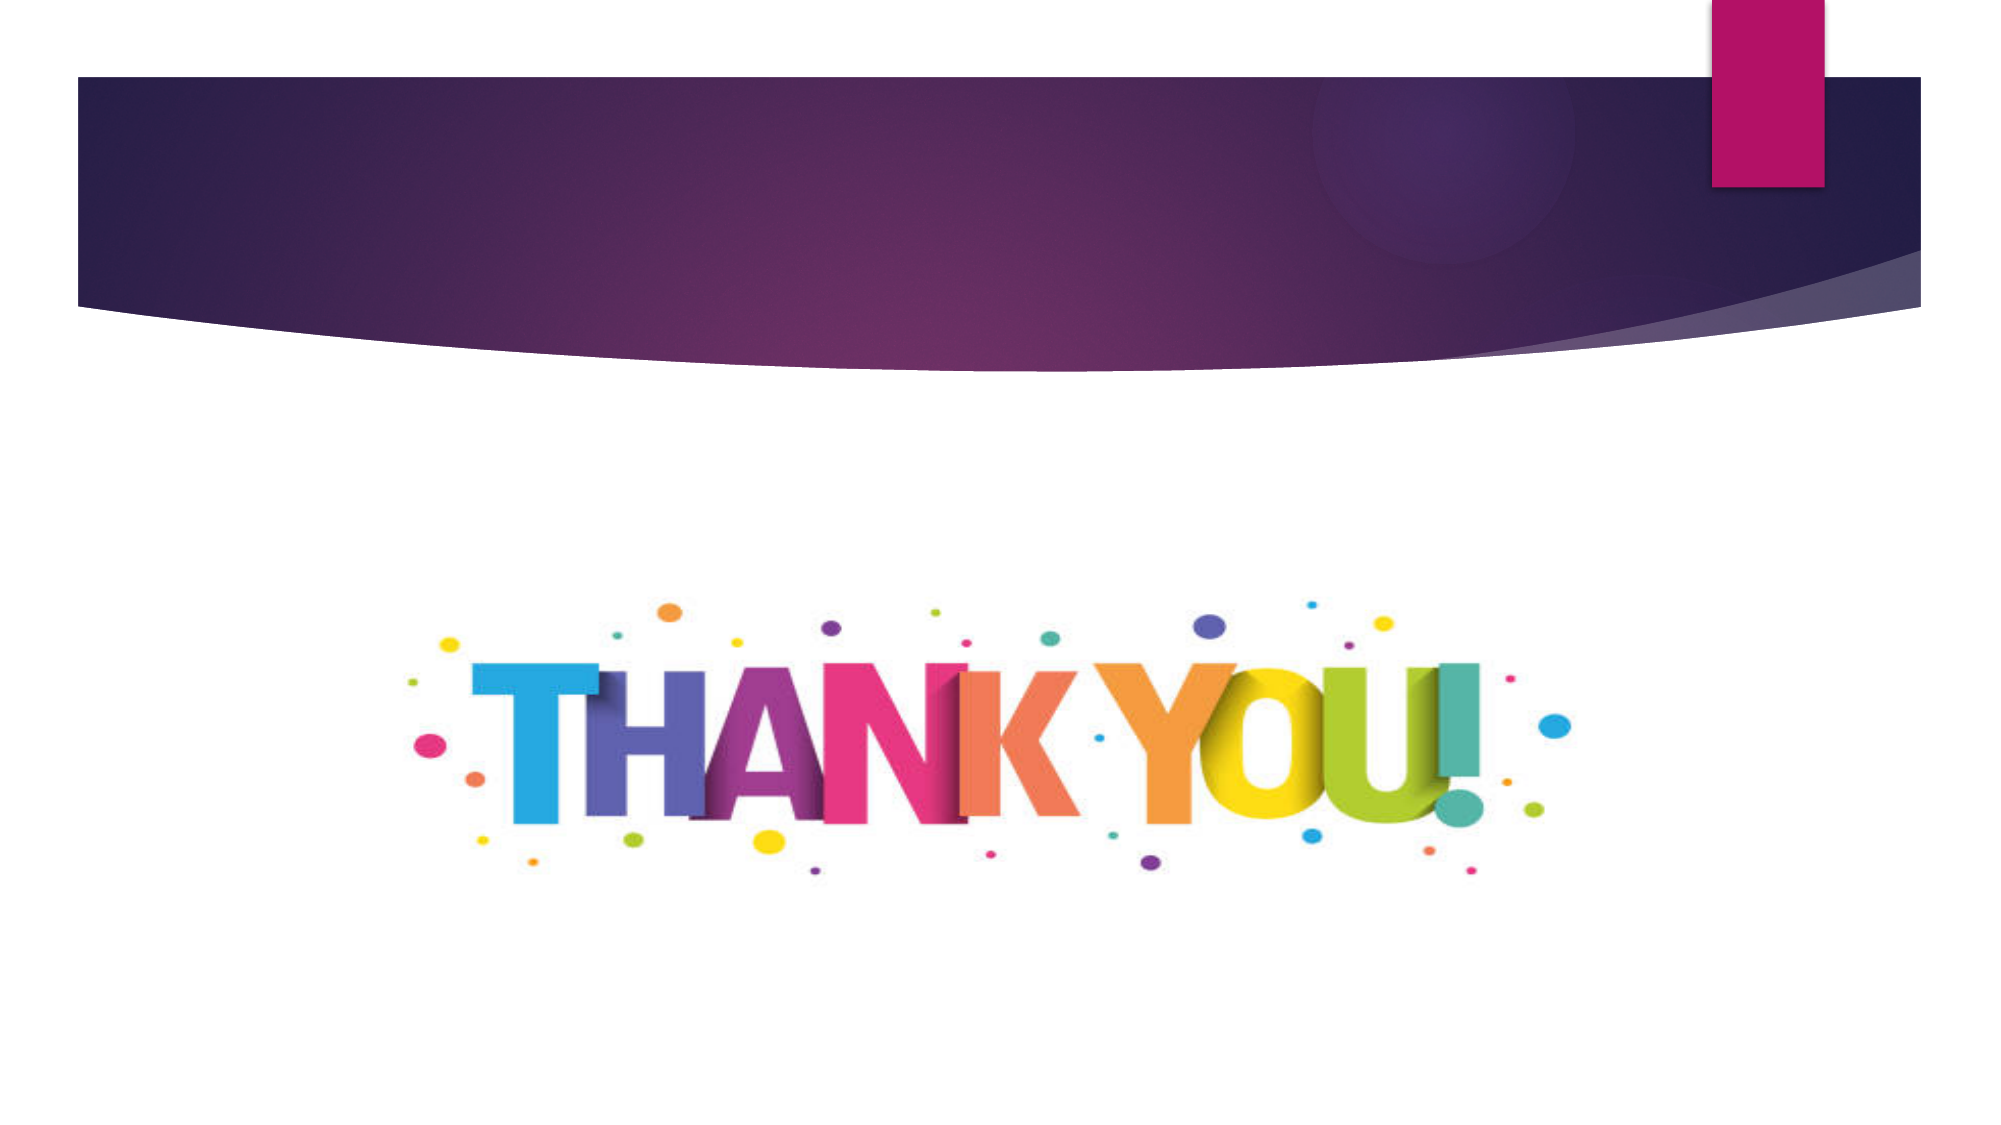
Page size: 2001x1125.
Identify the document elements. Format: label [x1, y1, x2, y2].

picture [354, 508, 1602, 966]
